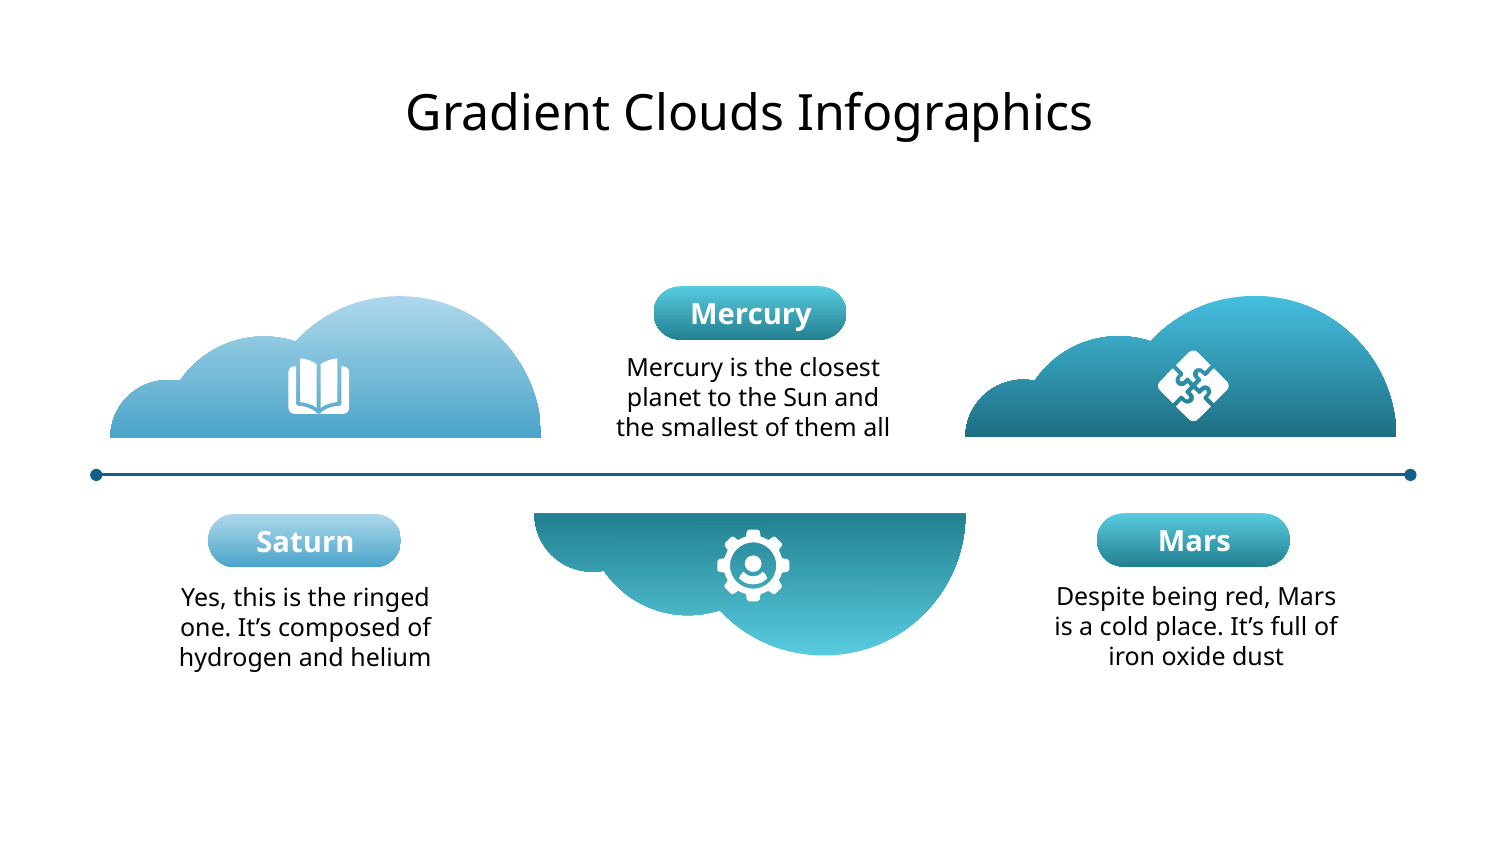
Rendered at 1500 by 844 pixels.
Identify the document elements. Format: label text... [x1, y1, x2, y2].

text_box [1157, 350, 1230, 422]
text_box [389, 518, 401, 563]
text_box Saturn [220, 513, 389, 568]
text_box [534, 513, 966, 656]
text_box Despite being red, Mars is a cold place. It’s full of iron oxide dust [1037, 574, 1354, 678]
text_box Mercury is the closest planet to the Sun and the smallest of them all [594, 345, 912, 449]
text_box Mercury [666, 286, 834, 340]
text_box [834, 290, 847, 336]
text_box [717, 529, 790, 602]
text_box [208, 518, 220, 563]
text_box [1097, 517, 1109, 563]
text_box [965, 295, 1397, 438]
text_box [110, 296, 542, 438]
text_box Mars [1109, 513, 1278, 567]
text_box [288, 358, 350, 415]
title Gradient Clouds Infographics [75, 65, 1425, 160]
text_box [653, 290, 666, 336]
text_box Yes, this is the ringed one. It’s composed of hydrogen and helium [146, 574, 463, 678]
text_box [1278, 517, 1290, 562]
